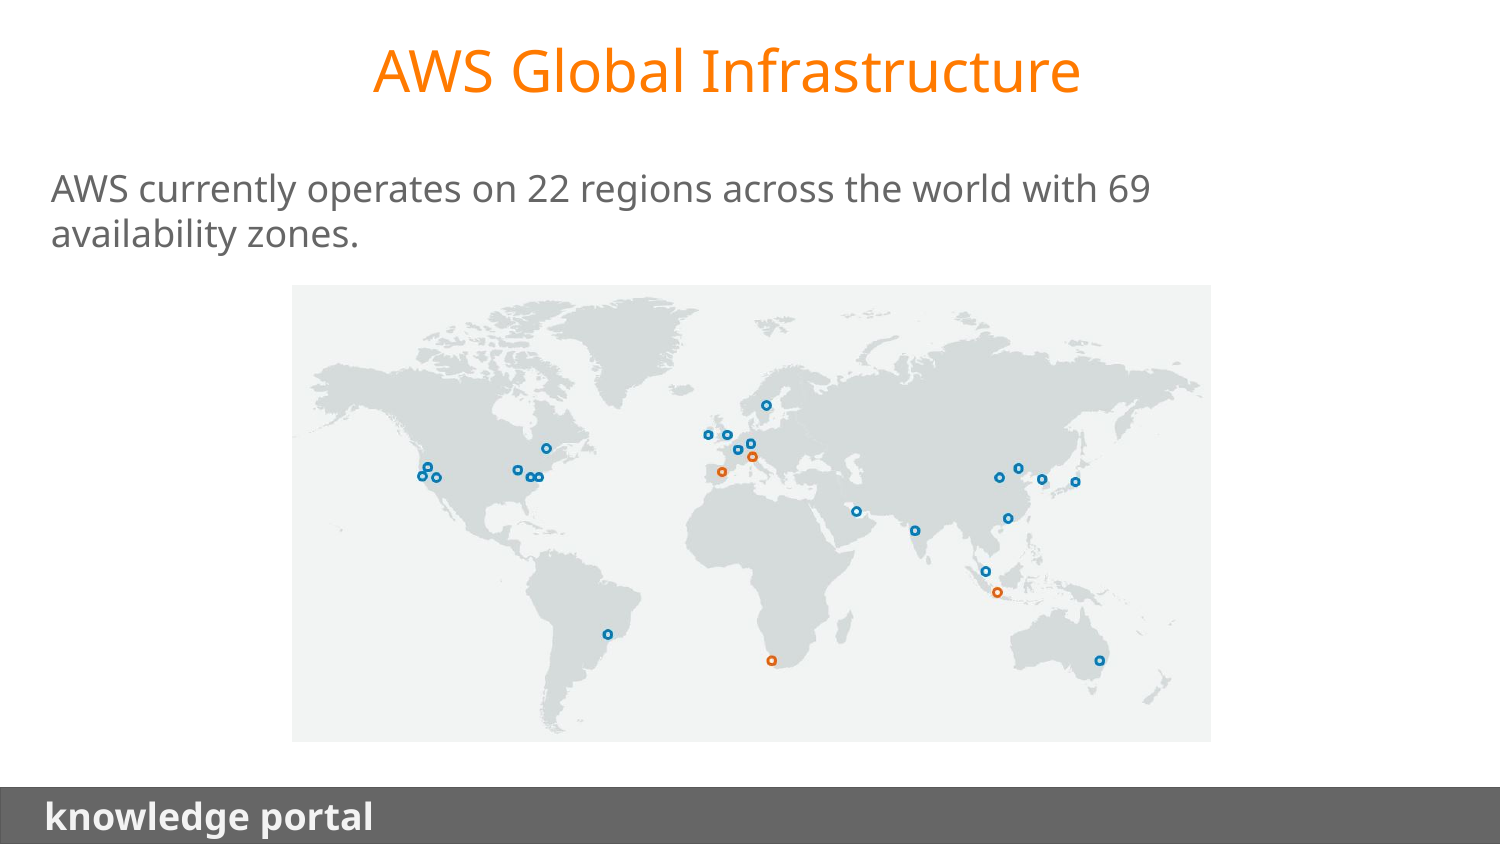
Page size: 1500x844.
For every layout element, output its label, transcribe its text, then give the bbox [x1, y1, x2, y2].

subtitle AWS Global Infrastructure [29, 19, 1443, 529]
picture [292, 284, 1211, 742]
text_box AWS currently operates on 22 regions across the world with 69 availability zones. [35, 150, 1226, 660]
text_box knowledge portal [0, 787, 1500, 844]
